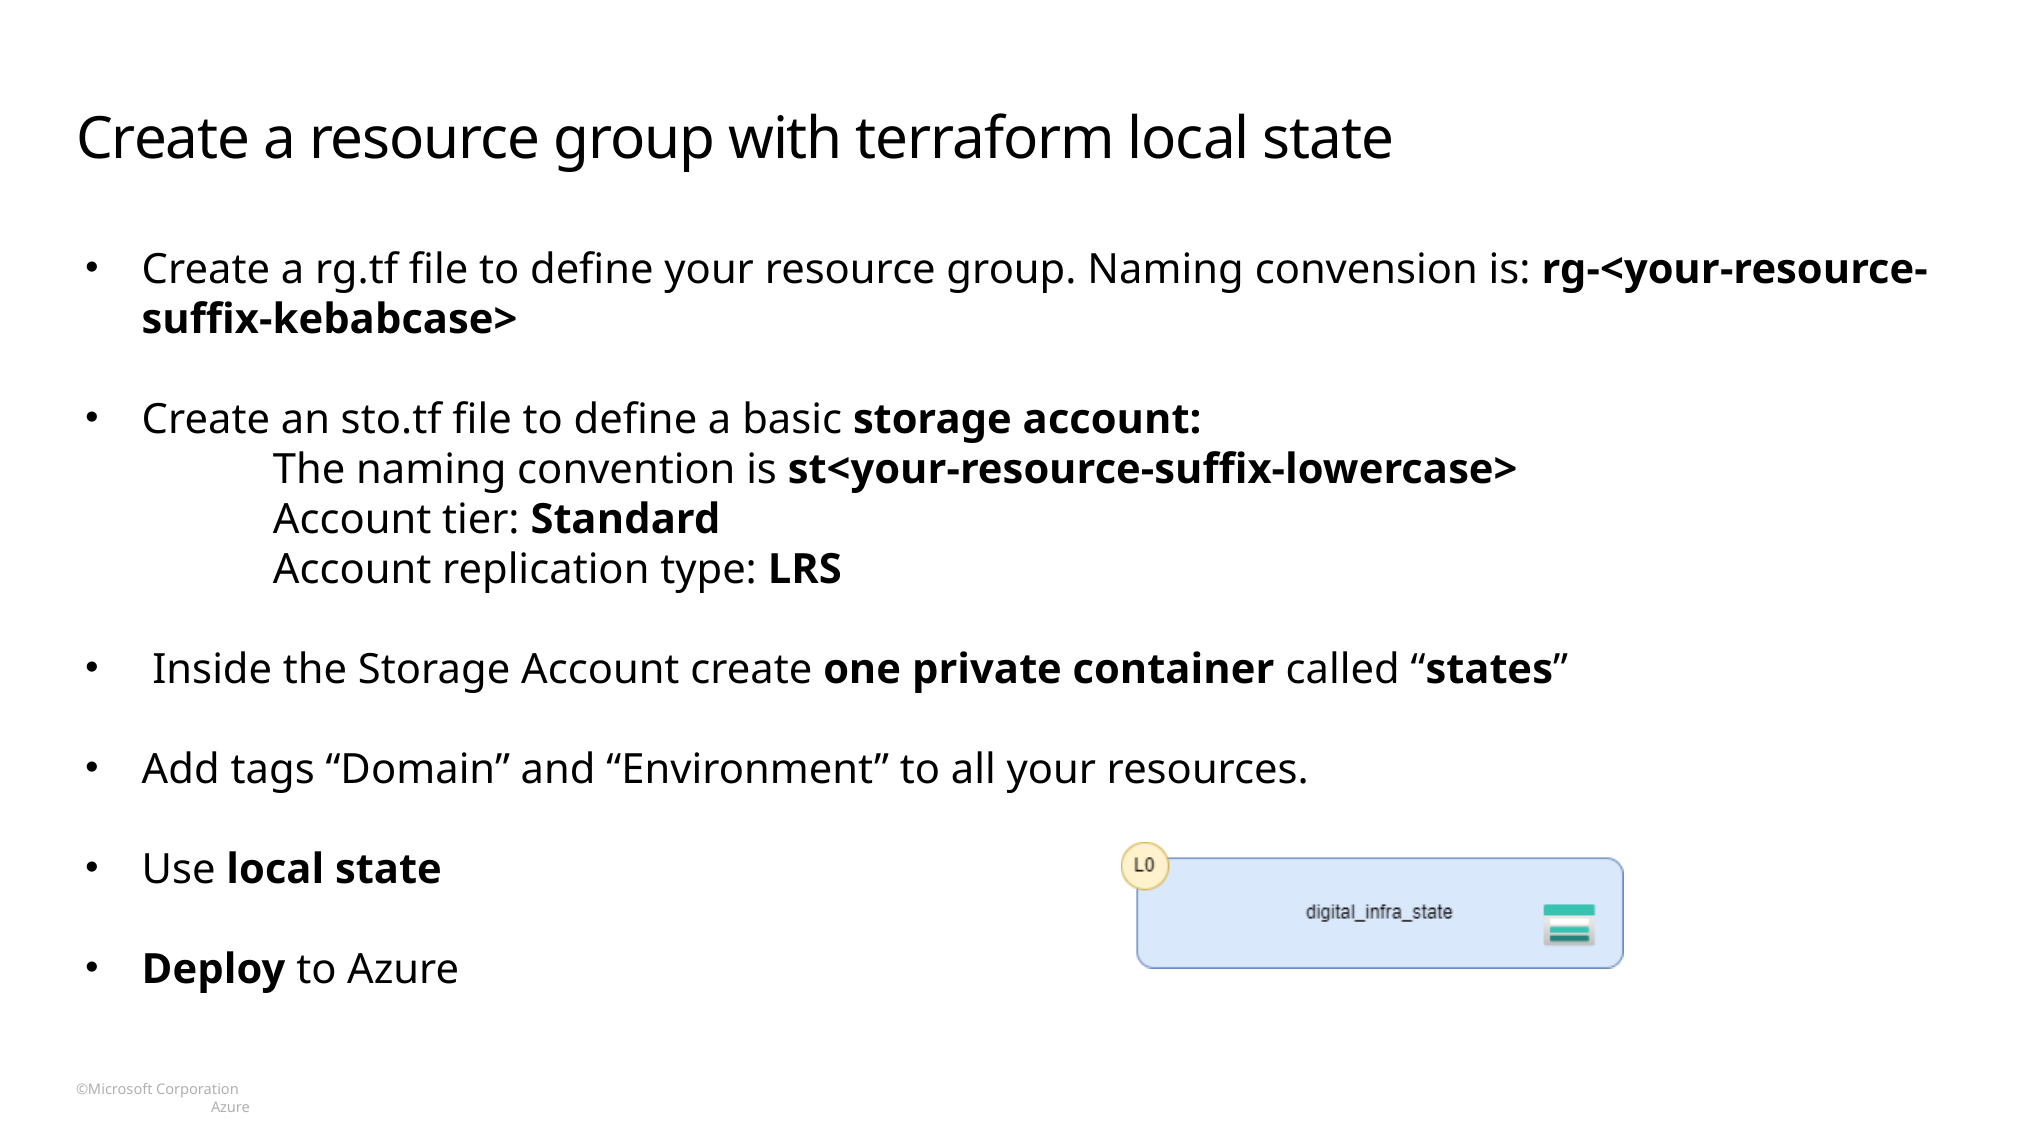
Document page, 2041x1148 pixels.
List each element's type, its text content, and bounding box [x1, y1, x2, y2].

title Create a resource group with terraform local state [76, 103, 1969, 172]
list Create a rg.tf file to define your resource group. Naming convension is: rg-<your-resource-suffix-kebabcase> Create an sto.tf file to define a basic storage account: The naming convention is st<your-resource-suffix-lowercase> Account tier: Standard Account replication type: LRS Inside the Storage Account create one private container called “states” Add tags “Domain” and “Environment” to all your resources. Use local state Deploy to Azure [85, 241, 1969, 999]
picture [1121, 842, 1624, 970]
